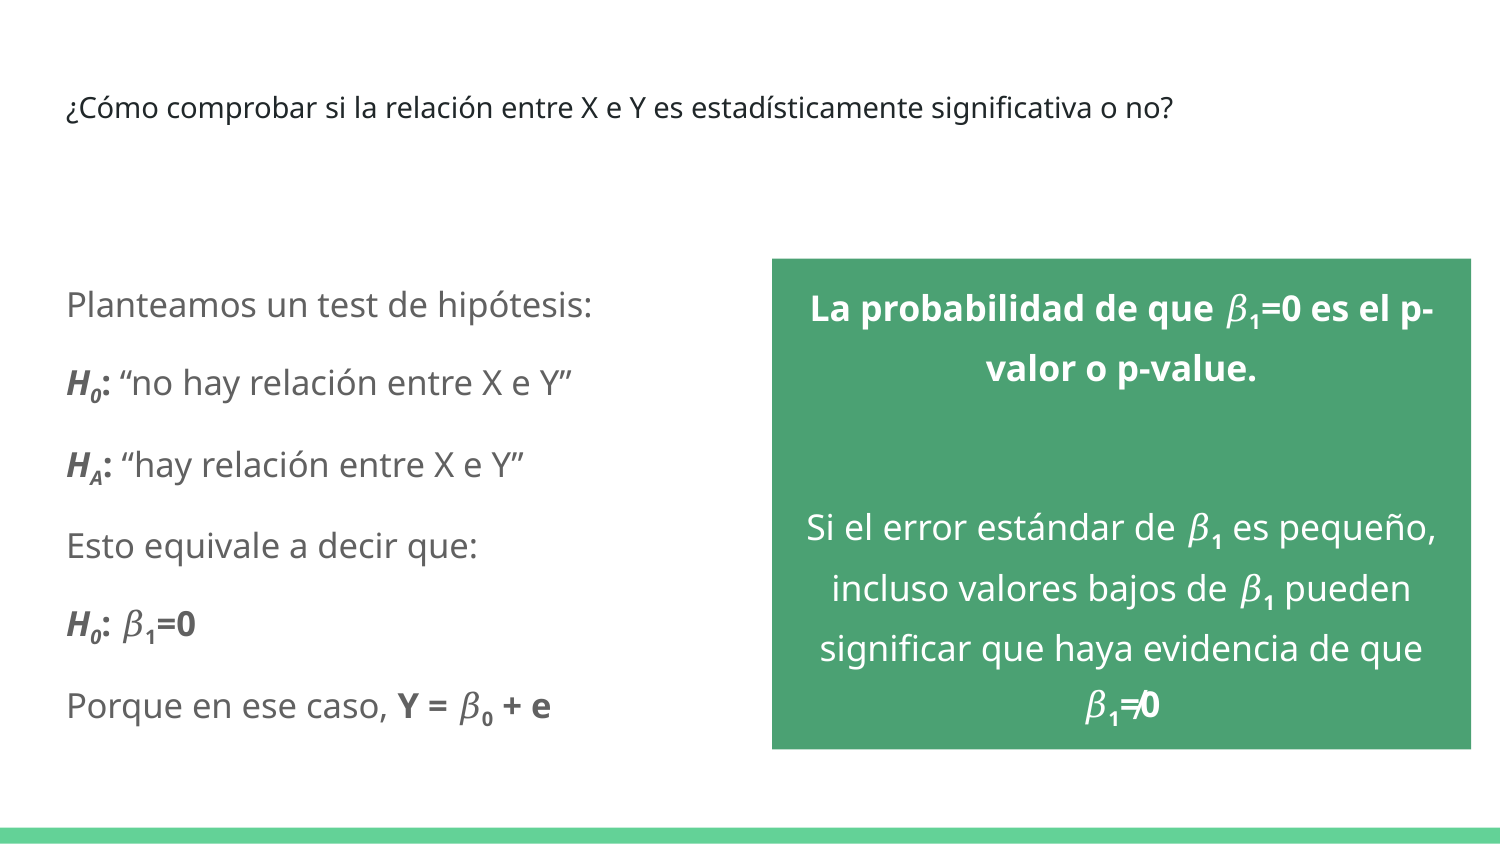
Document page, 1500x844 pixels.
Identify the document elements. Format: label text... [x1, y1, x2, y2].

list Planteamos un test de hipótesis: H0: “no hay relación entre X e Y” HA: “hay relación entre X e Y” Esto equivale a decir que: H0: 𝛽1=0 Porque en ese caso, Y = 𝛽0 + e [51, 258, 750, 750]
title ¿Cómo comprobar si la relación entre X e Y es estadísticamente significativa o no? [51, 72, 1449, 167]
list La probabilidad de que 𝛽1=0 es el p-valor o p-value. Si el error estándar de 𝛽1 es pequeño, incluso valores bajos de 𝛽1 pueden significar que haya evidencia de que 𝛽1≠0 [772, 258, 1472, 750]
